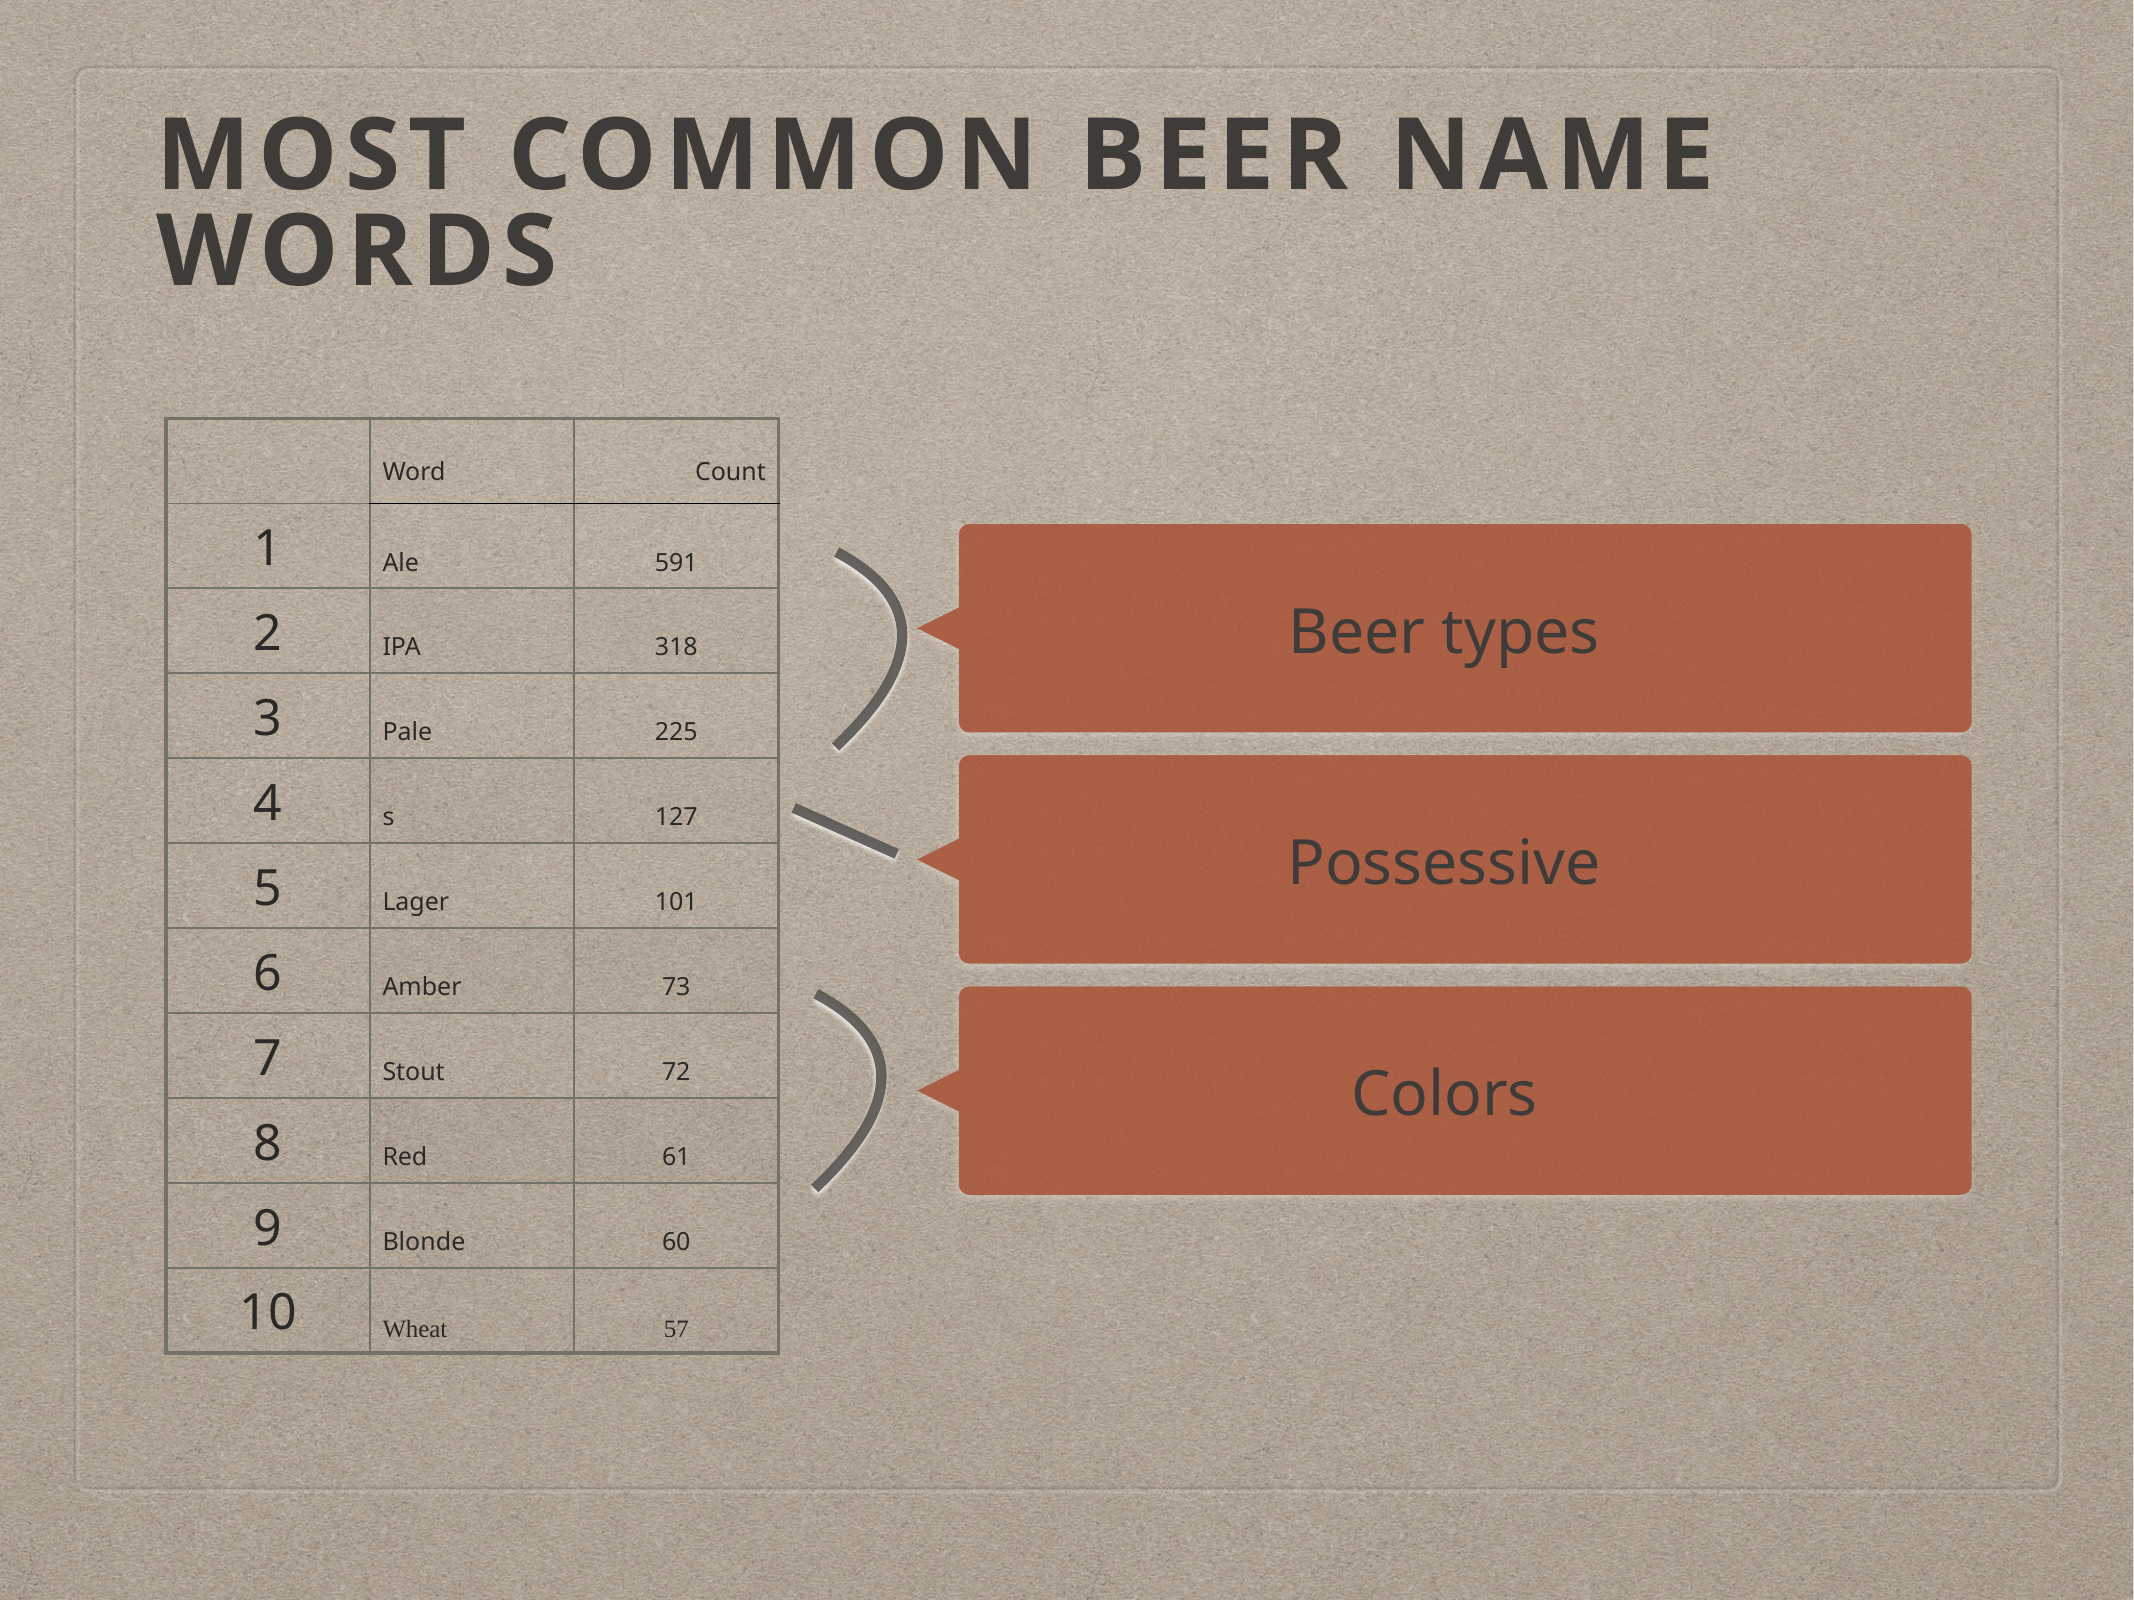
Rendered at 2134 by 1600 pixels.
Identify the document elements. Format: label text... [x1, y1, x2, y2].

table_header Count [575, 420, 777, 503]
table_cell 57 [575, 1269, 777, 1351]
text_box Colors [917, 986, 1972, 1195]
table_cell Red [371, 1099, 573, 1182]
table_cell 8 [168, 1099, 369, 1182]
table_header Word [371, 420, 573, 503]
table_cell 61 [575, 1099, 777, 1182]
table_cell IPA [371, 589, 573, 672]
table_cell 591 [575, 504, 777, 587]
table_cell Lager [371, 844, 573, 927]
table_cell 2 [168, 589, 369, 672]
table_cell 6 [168, 929, 369, 1012]
table_cell 73 [575, 929, 777, 1012]
picture [0, 0, 2134, 1600]
table_cell Pale [371, 674, 573, 757]
table_header [168, 420, 369, 503]
table_cell 10 [168, 1269, 369, 1351]
table_cell 3 [168, 674, 369, 757]
text_box [835, 552, 903, 747]
table_cell 127 [575, 759, 777, 842]
table_cell Amber [371, 929, 573, 1012]
table_cell 101 [575, 844, 777, 927]
table_cell 4 [168, 759, 369, 842]
table_cell 5 [168, 844, 369, 927]
text_box Possessive [917, 755, 1972, 964]
table_cell Stout [371, 1014, 573, 1097]
table_cell 225 [575, 674, 777, 757]
table_cell 9 [168, 1184, 369, 1267]
table_cell Wheat [371, 1269, 573, 1351]
table_cell Ale [371, 504, 573, 587]
table_cell s [371, 759, 573, 842]
table_cell 7 [168, 1014, 369, 1097]
table_cell 72 [575, 1014, 777, 1097]
table_cell 1 [168, 504, 369, 587]
table_cell Blonde [371, 1184, 573, 1267]
table_cell 60 [575, 1184, 777, 1267]
text_box Beer types [917, 524, 1972, 733]
table_cell 318 [575, 589, 777, 672]
title Most Common Beer Name Words [147, 103, 1986, 386]
text_box [814, 993, 882, 1189]
